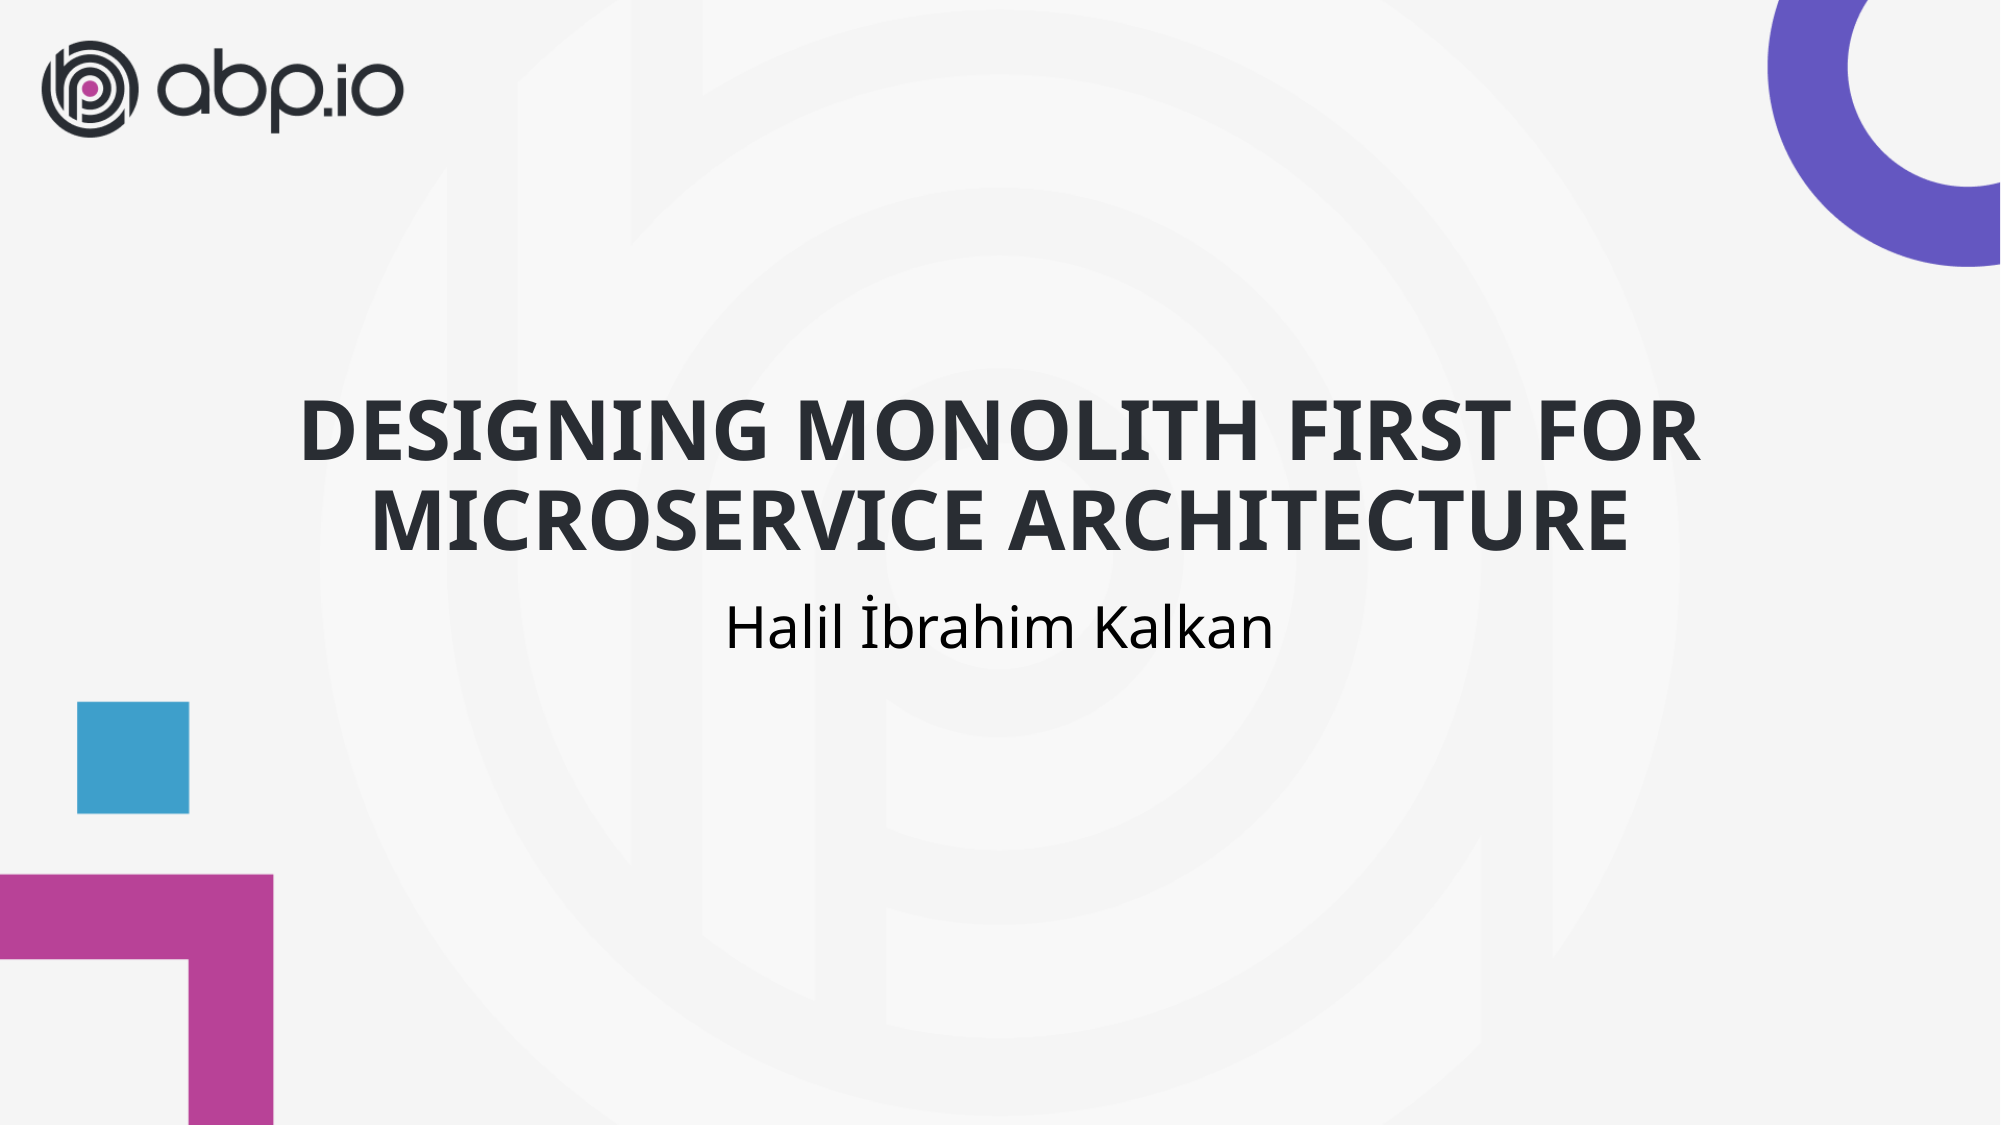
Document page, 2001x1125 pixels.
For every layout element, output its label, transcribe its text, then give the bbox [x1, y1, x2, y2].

subtitle Halil İbrahim Kalkan [249, 590, 1750, 863]
picture [0, 0, 2001, 1125]
title DESIGNING MONOLITH FIRST FOR MICROSERVICE ARCHITECTURE [249, 184, 1750, 576]
